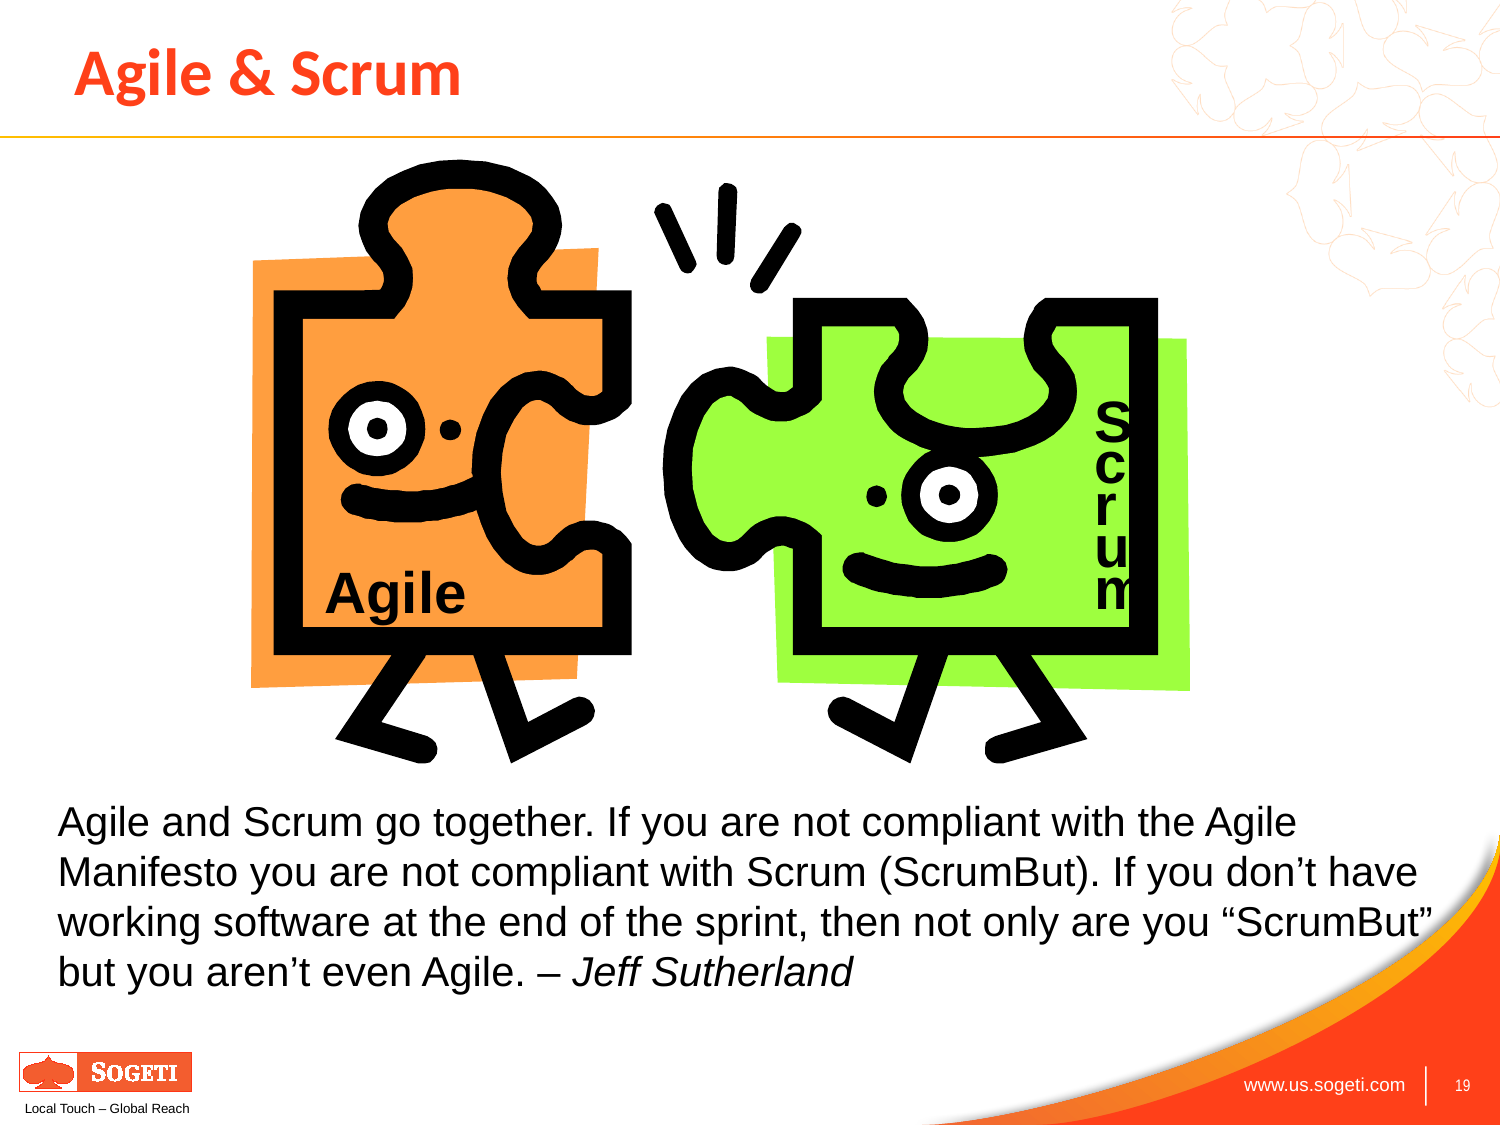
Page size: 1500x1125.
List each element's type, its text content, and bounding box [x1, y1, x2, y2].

text_box Agile and Scrum go together. If you are not compliant with the Agile Manifesto you are not compliant with Scrum (ScrumBut). If you don’t have working software at the end of the sprint, then not only are you “ScrumBut” but you aren’t even Agile. – Jeff Sutherland [42, 787, 1477, 1003]
picture [250, 159, 1191, 766]
title Agile & Scrum [44, 0, 1469, 137]
